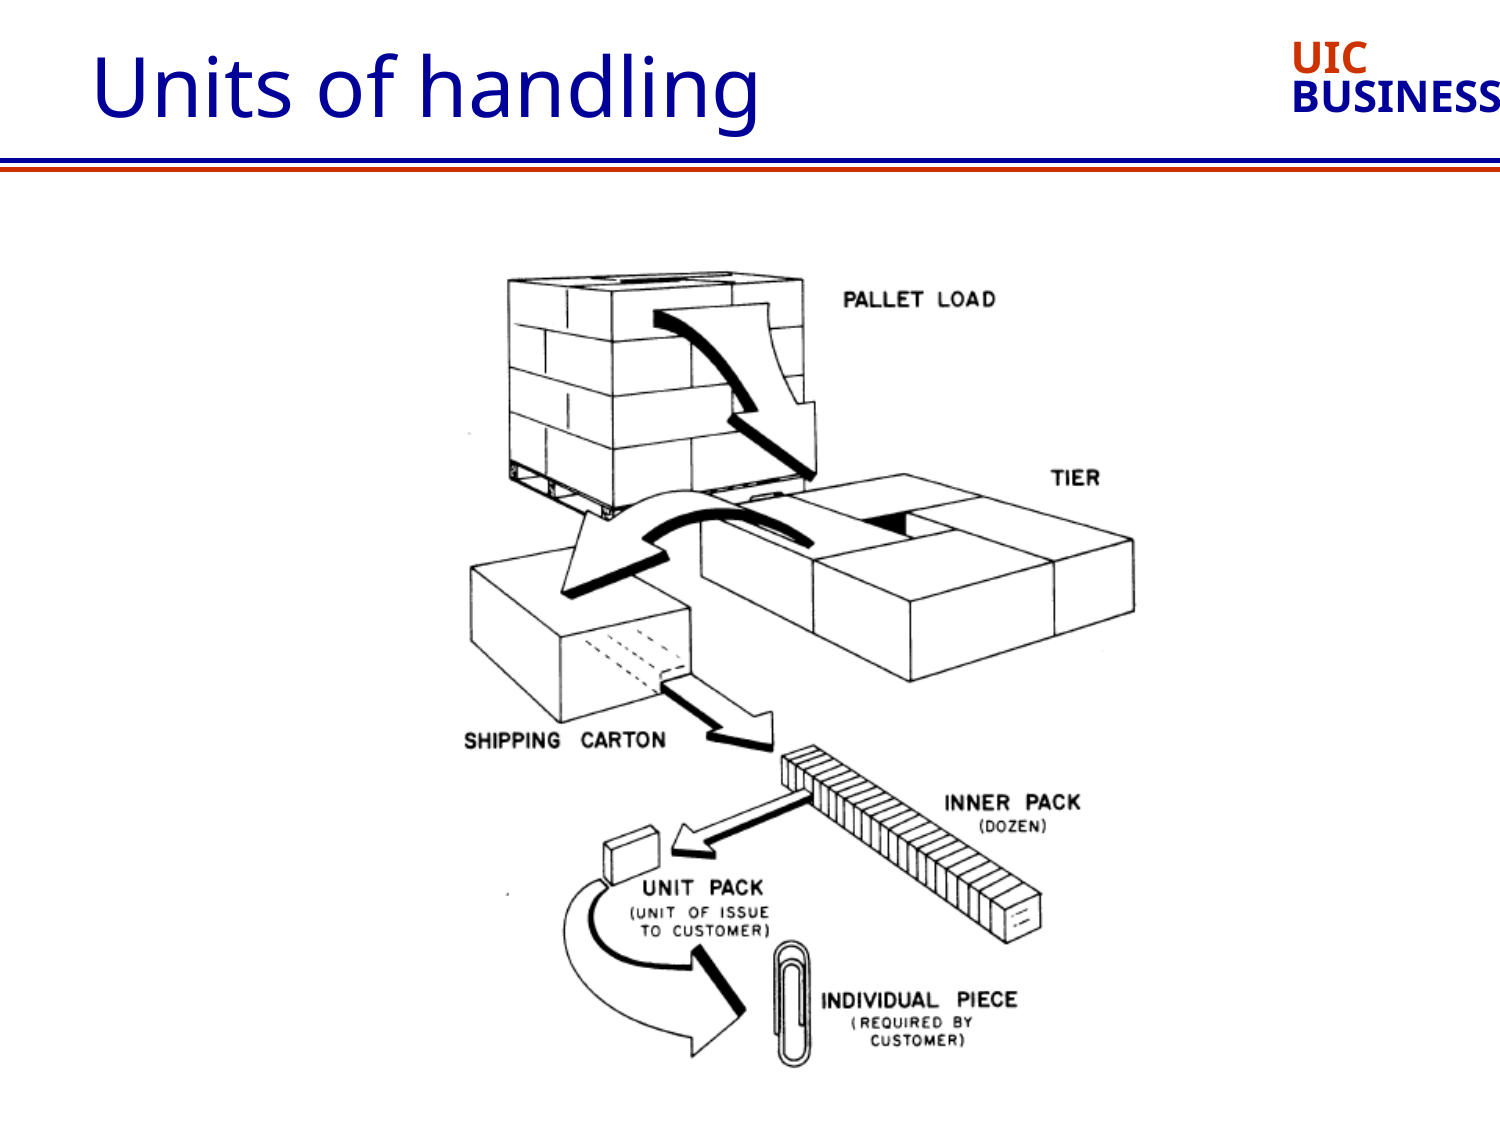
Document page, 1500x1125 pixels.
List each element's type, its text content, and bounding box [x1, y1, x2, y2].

title Units of handling [75, 19, 1424, 161]
picture [412, 231, 1190, 1101]
